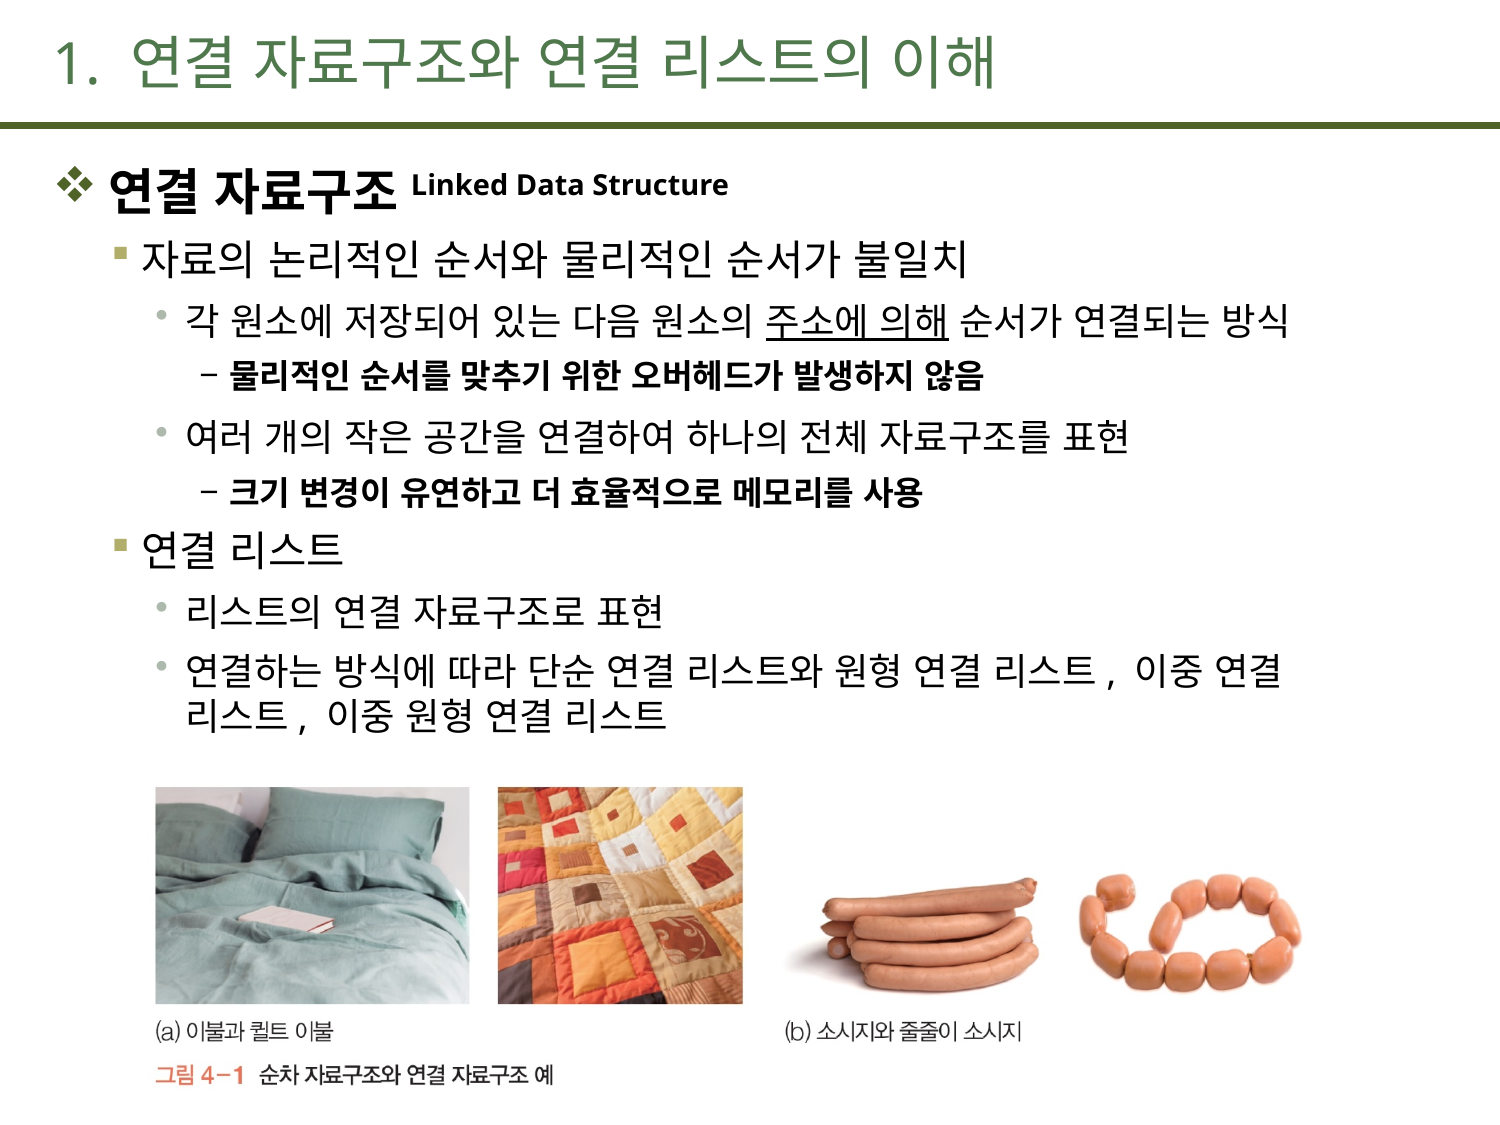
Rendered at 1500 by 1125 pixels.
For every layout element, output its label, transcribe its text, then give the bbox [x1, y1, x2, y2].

picture [147, 775, 1309, 1091]
title 1. 연결 자료구조와 연결 리스트의 이해 [37, 13, 1278, 109]
list 연결 자료구조Linked Data Structure 자료의 논리적인 순서와 물리적인 순서가 불일치 각 원소에 저장되어 있는 다음 원소의 주소에 의해 순서가 연결되는 방식 물리적인 순서를 맞추기 위한 오버헤드가 발생하지 않음 여러 개의 작은 공간을 연결하여 하나의 전체 자료구조를 표현 크기 변경이 유연하고 더 효율적으로 메모리를 사용 연결 리스트 리스트의 연결 자료구조로 표현 연결하는 방식에 따라 단순 연결 리스트와 원형 연결 리스트, 이중 연결 리스트, 이중 원형 연결 리스트 [37, 152, 1463, 1091]
